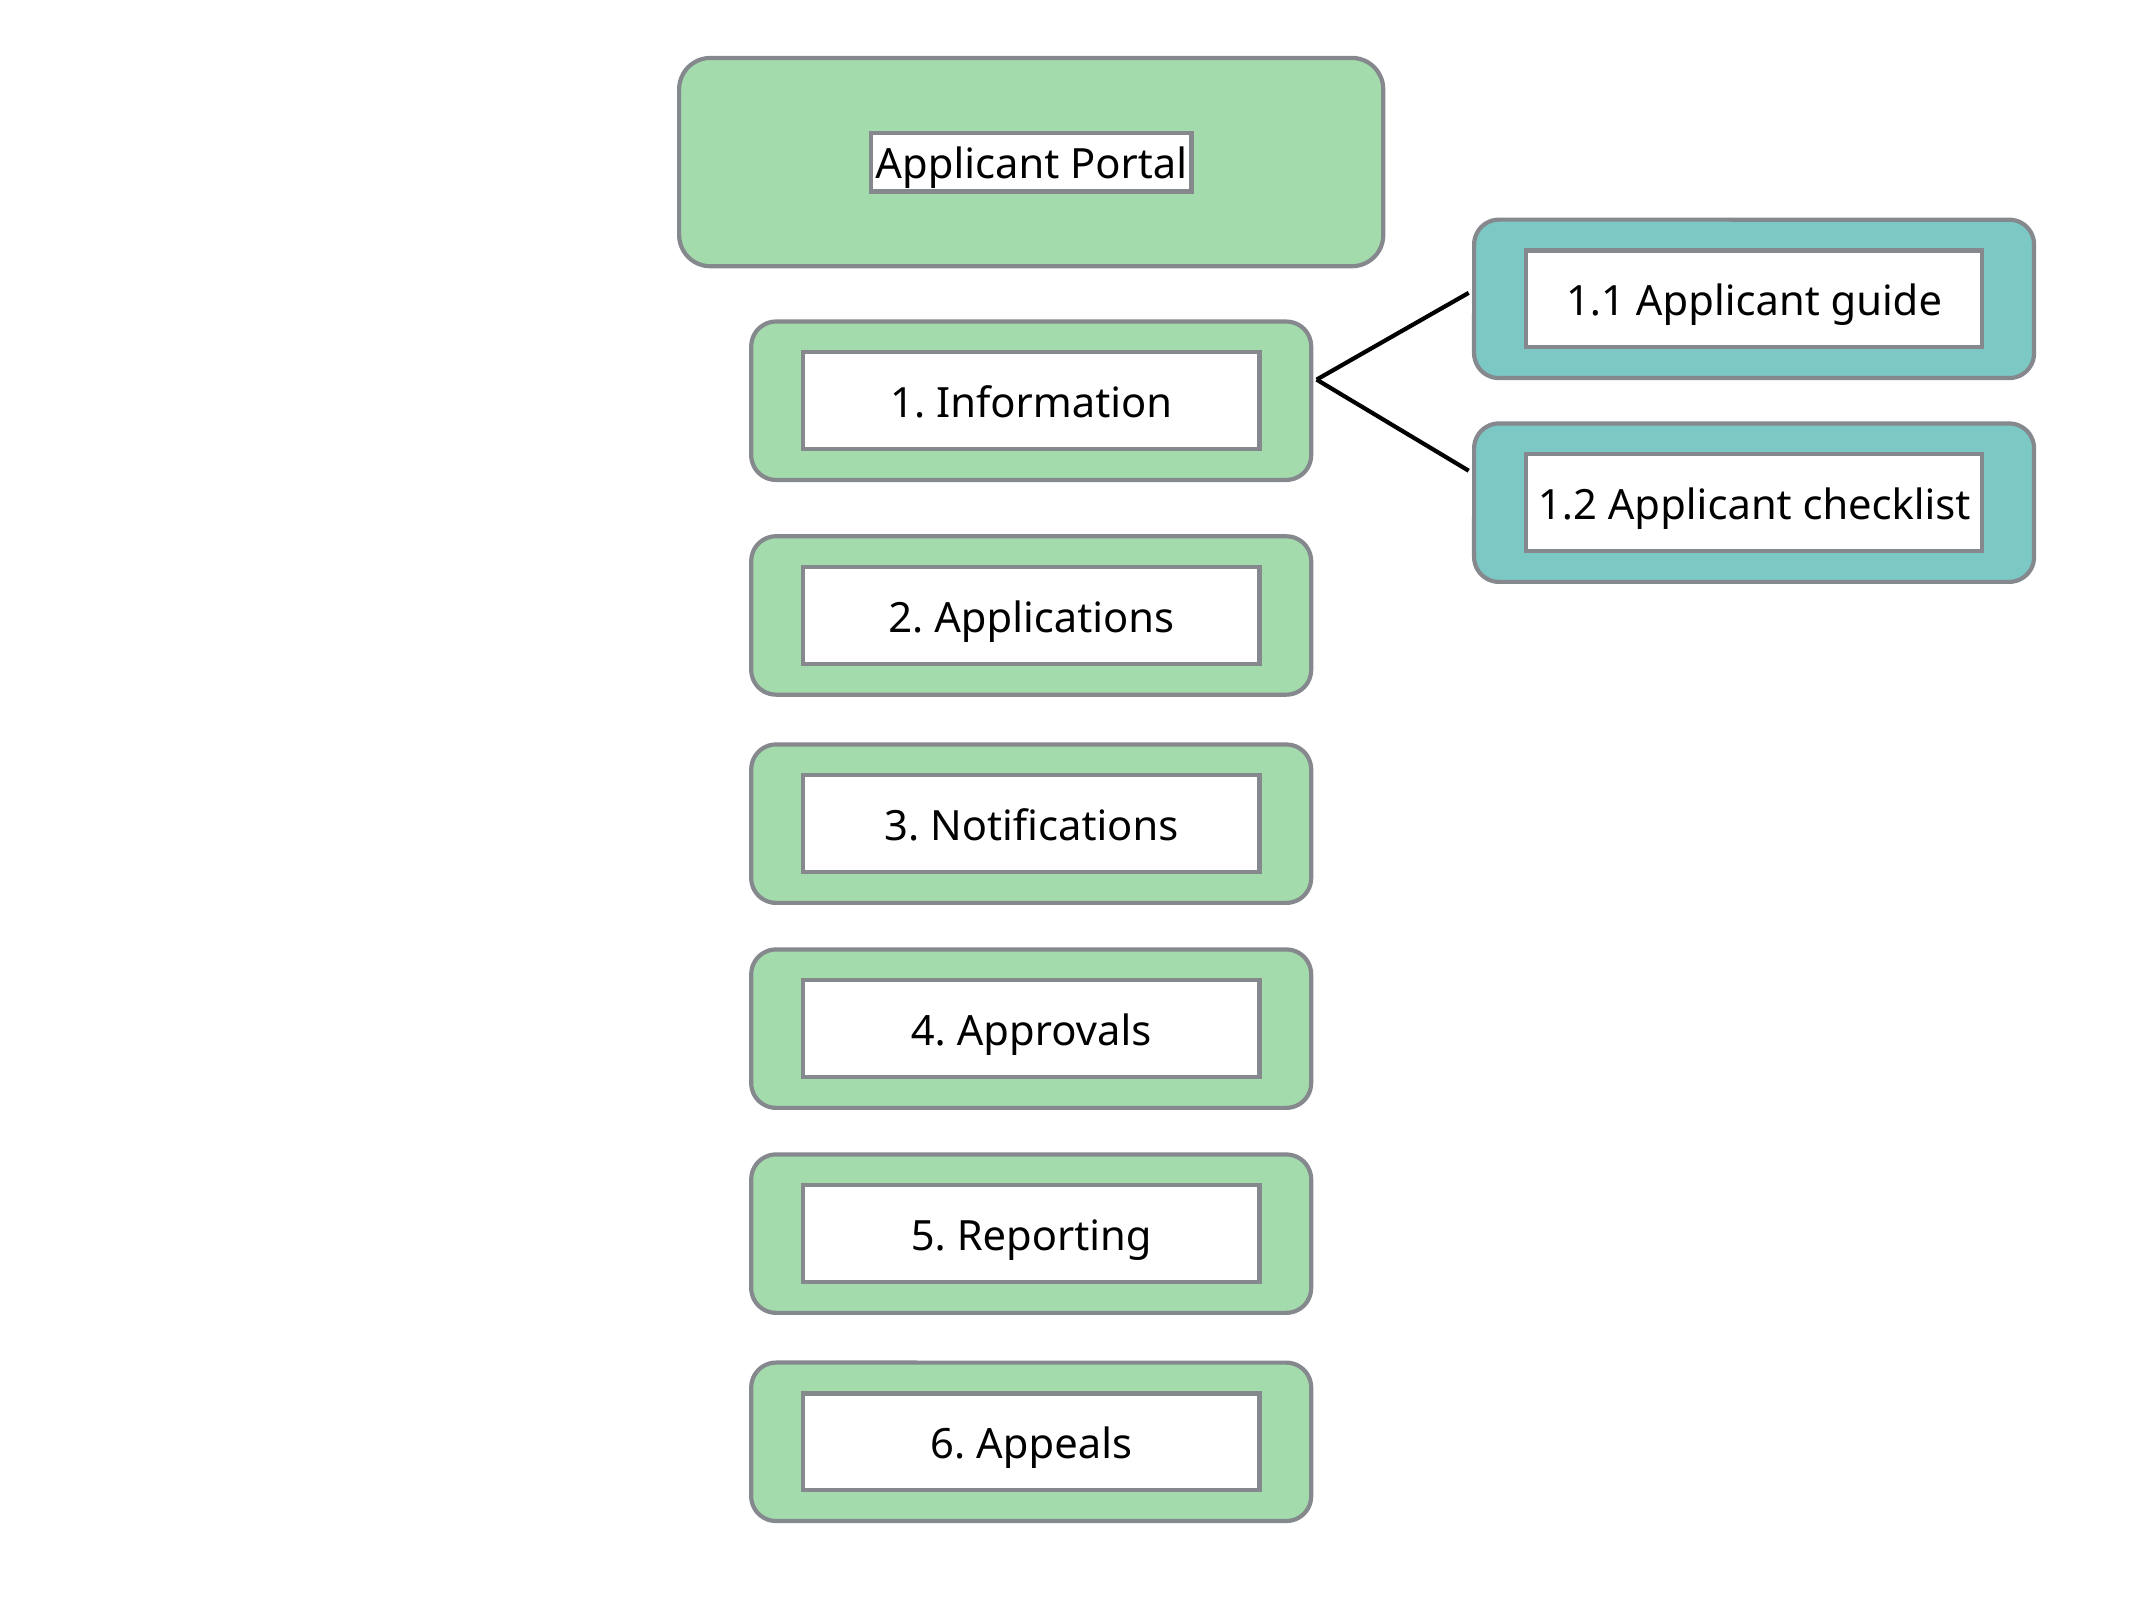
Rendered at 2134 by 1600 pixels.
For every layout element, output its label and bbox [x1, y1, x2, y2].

text_box [750, 744, 1312, 904]
text_box [750, 1154, 1312, 1314]
text_box [1473, 219, 2035, 379]
text_box [750, 321, 1312, 481]
text_box [678, 57, 1384, 267]
text_box [750, 536, 1312, 695]
text_box [750, 949, 1312, 1109]
text_box [1316, 292, 1469, 471]
text_box [1473, 423, 2035, 583]
text_box [750, 1362, 1312, 1522]
